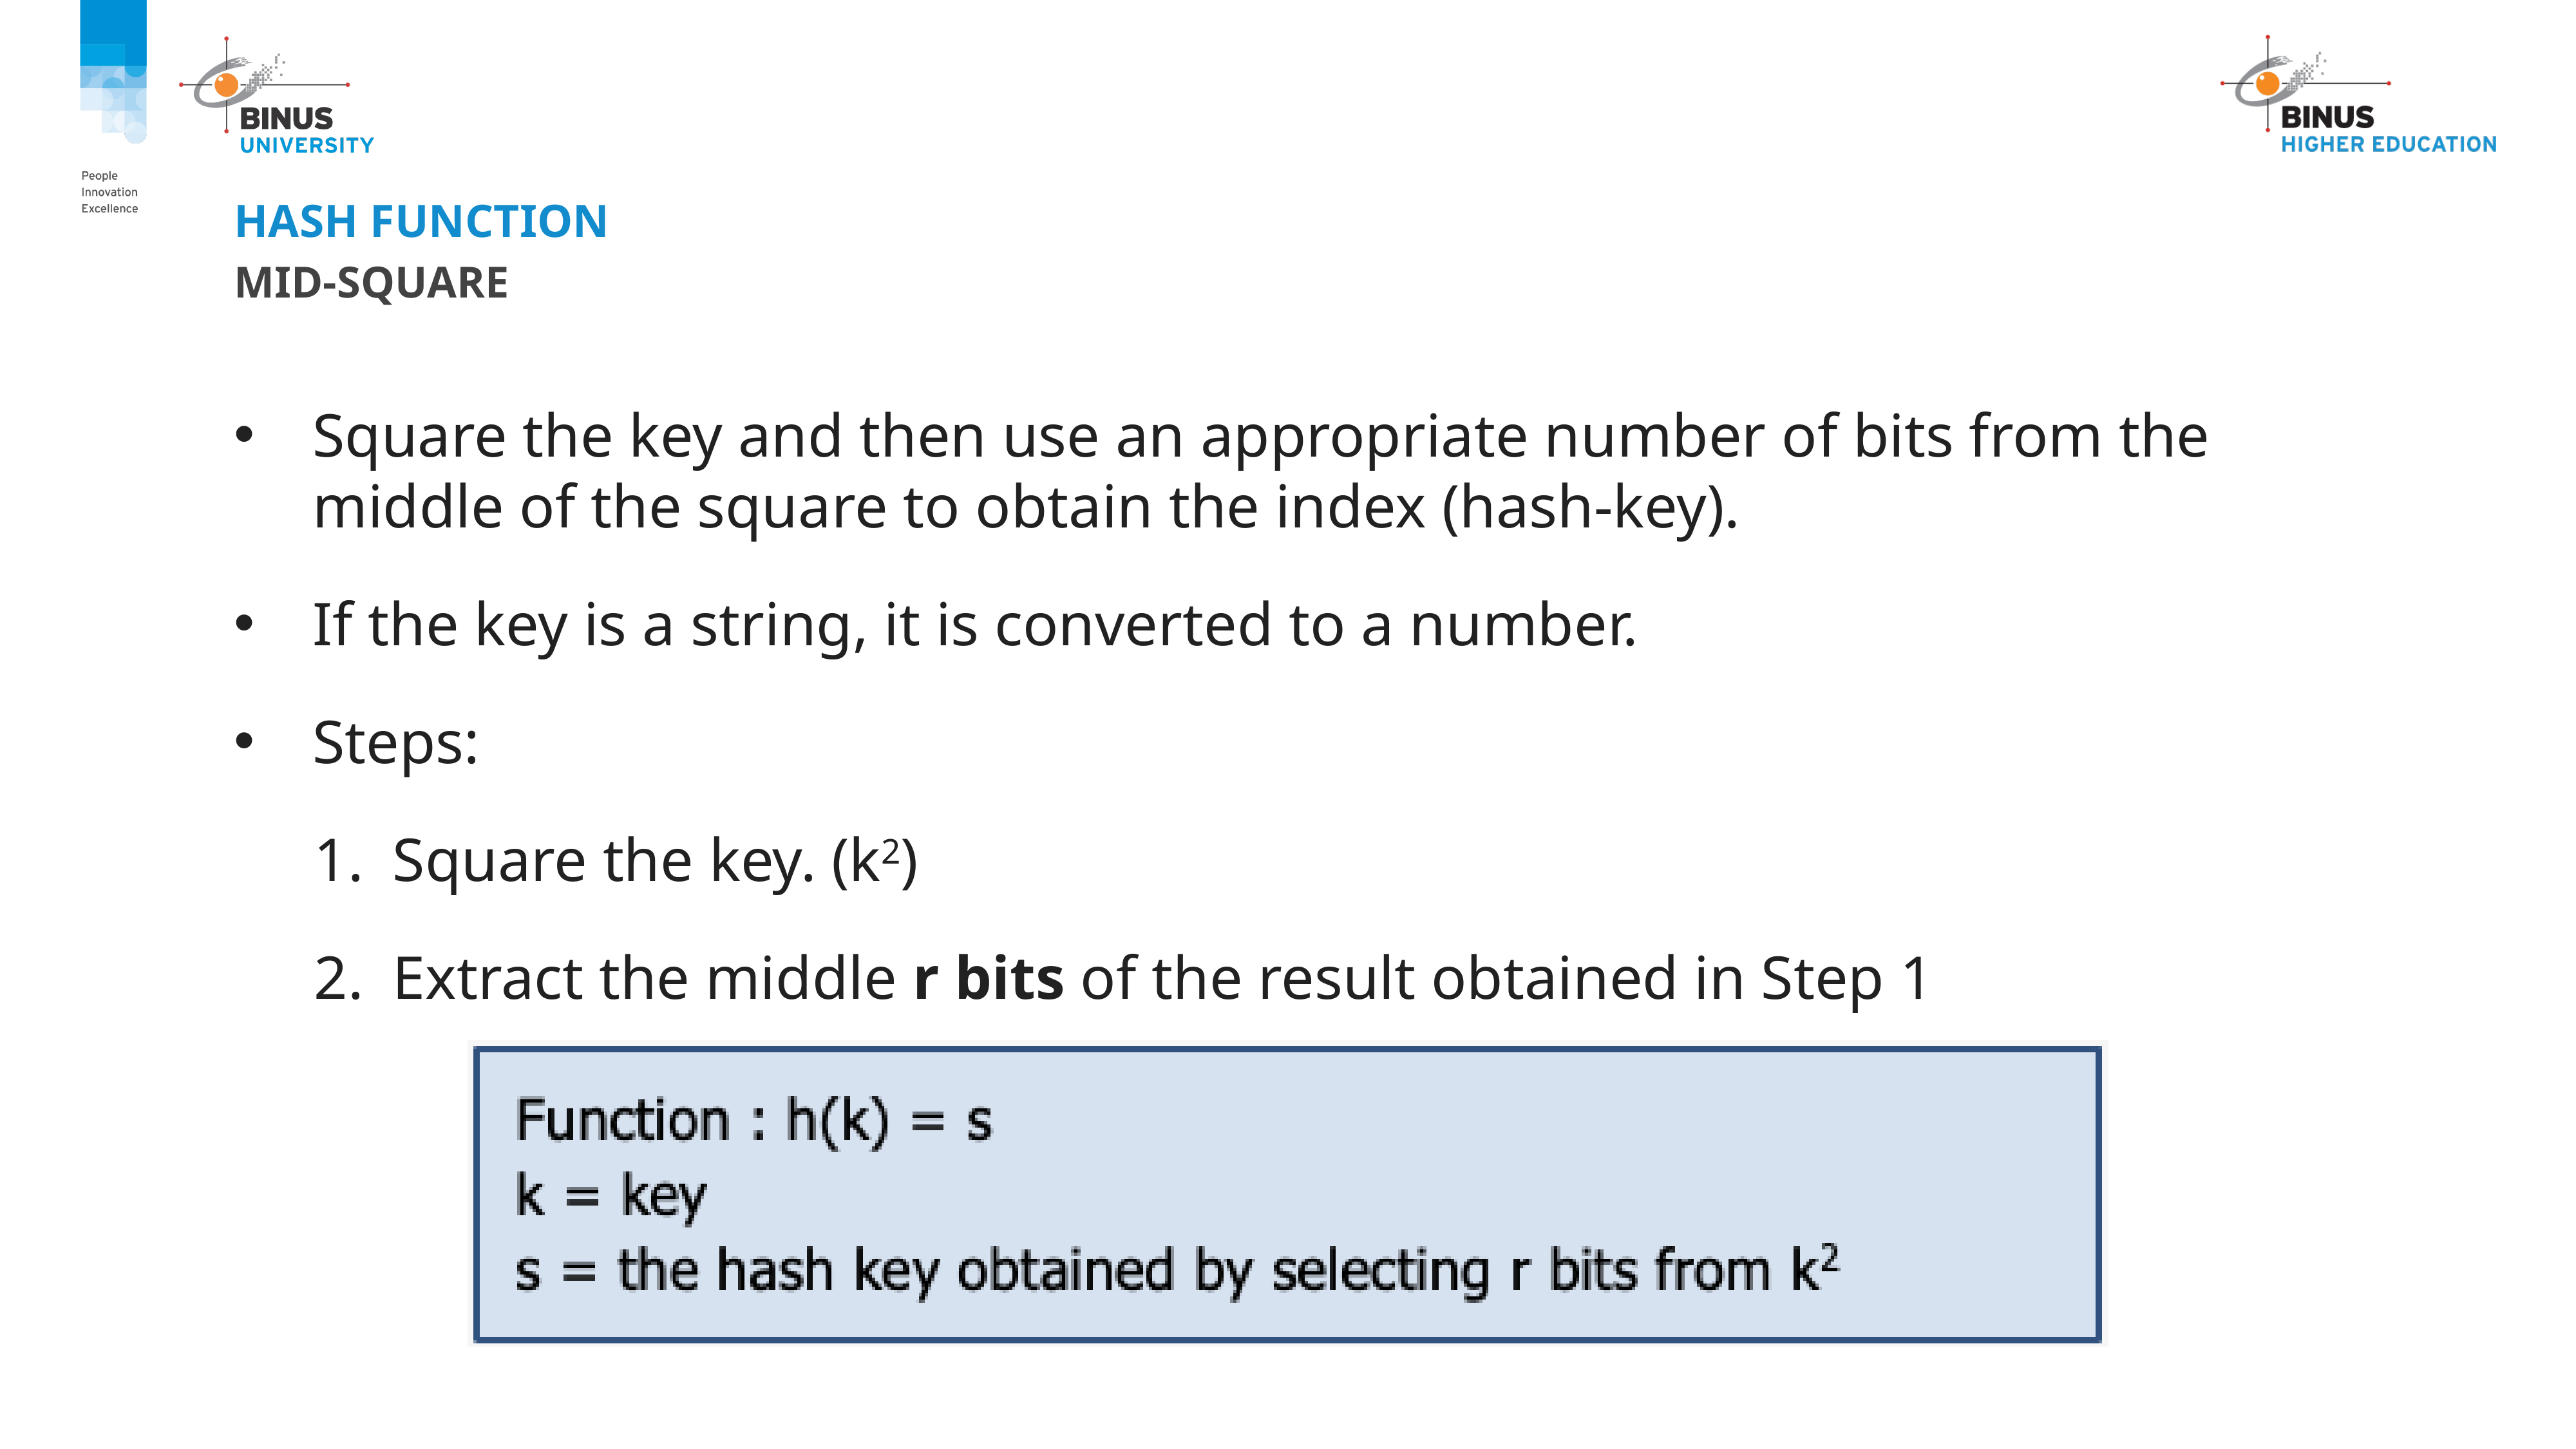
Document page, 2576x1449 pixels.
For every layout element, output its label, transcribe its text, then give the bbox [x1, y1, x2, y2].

picture [2199, 0, 2496, 156]
picture [81, 146, 146, 213]
picture [174, 25, 374, 161]
picture [80, 66, 147, 144]
list Mid-square [228, 255, 1262, 341]
title Hash function [228, 197, 1784, 252]
picture [467, 1040, 2108, 1347]
list Square the key and then use an appropriate number of bits from the middle of the square to obtain the index (hash-key). If the key is a string, it is converted to a number. Steps: Square the key. (k2) Extract the middle r bits of the result obtained in Step 1 [228, 392, 2269, 1252]
